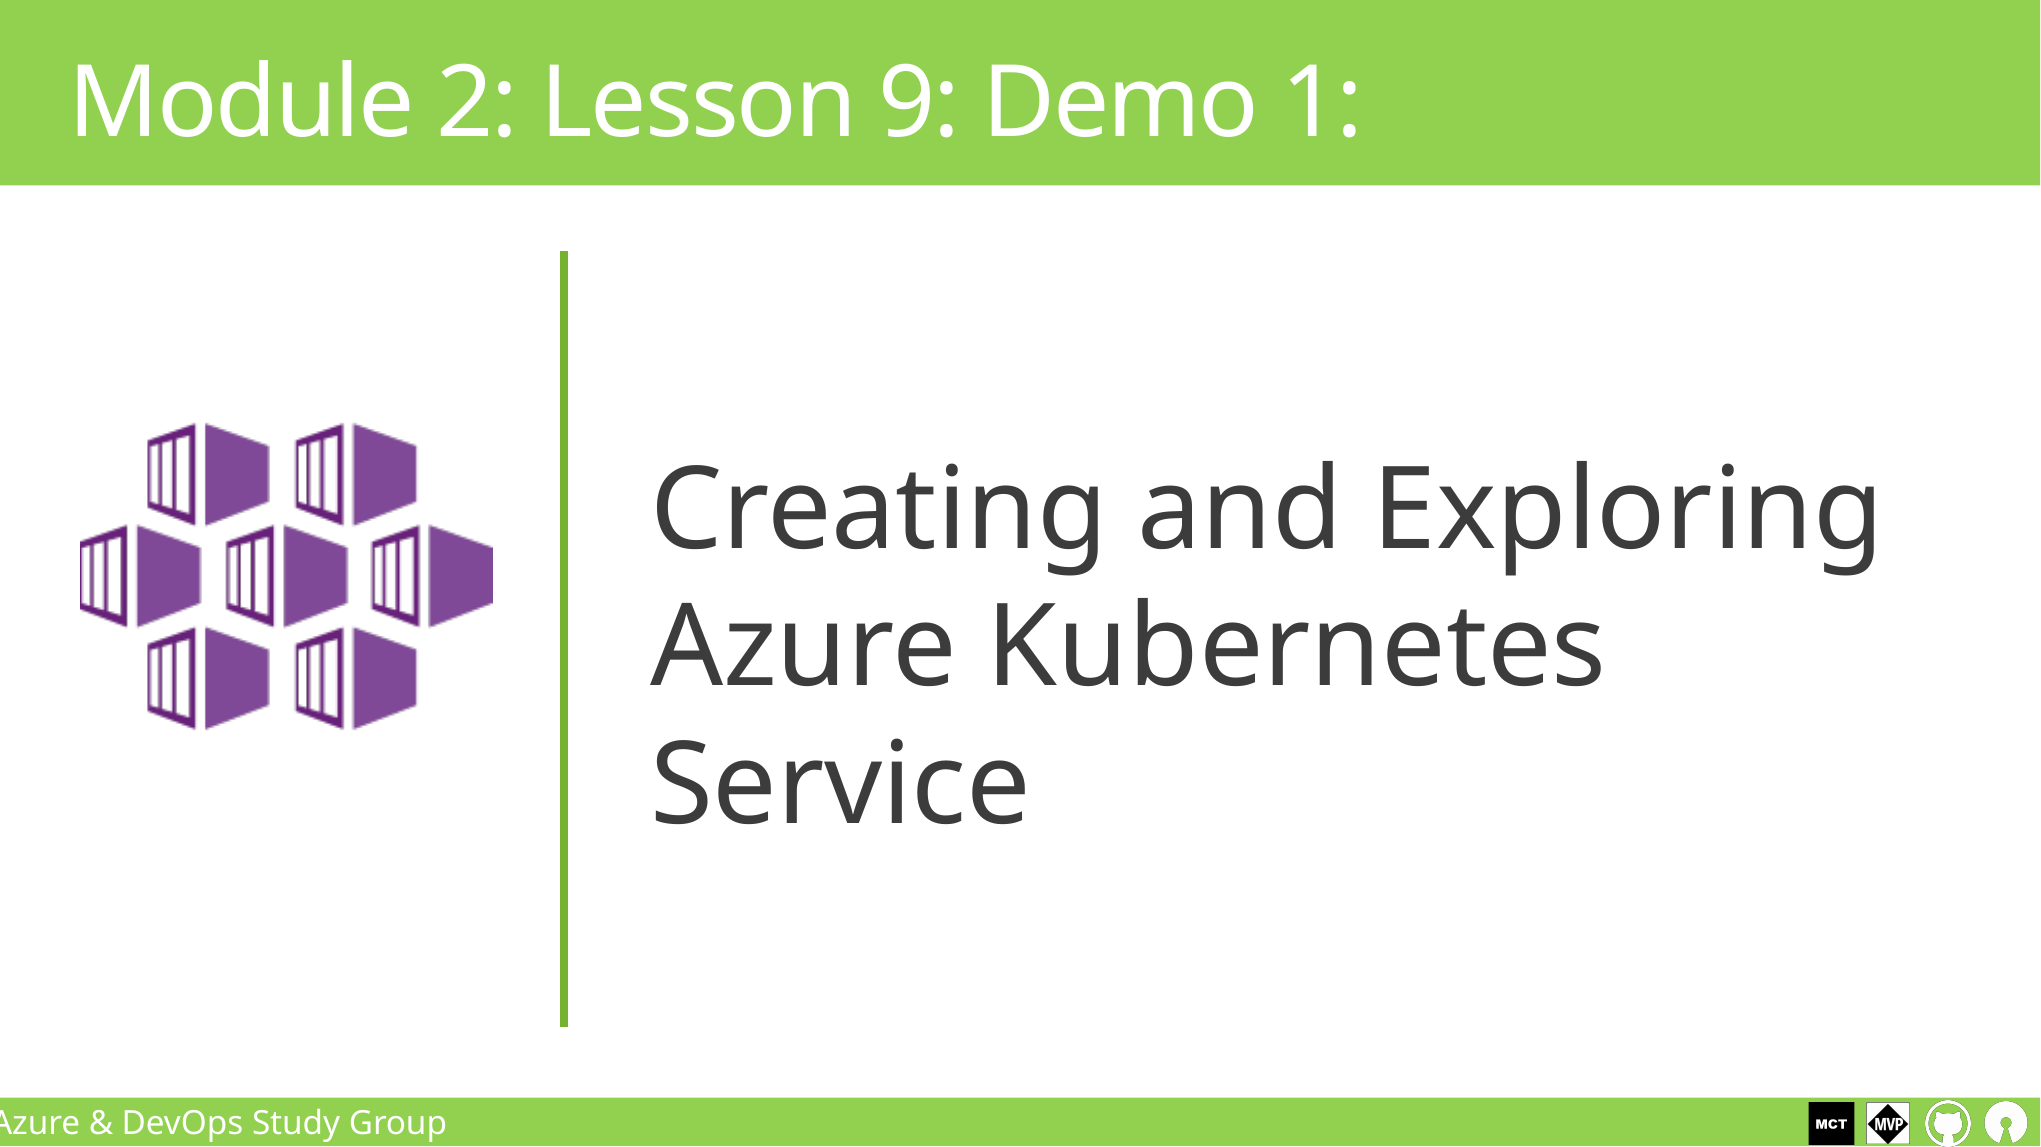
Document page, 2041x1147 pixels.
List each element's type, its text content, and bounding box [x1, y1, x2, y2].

picture [1866, 1102, 1910, 1144]
text_box Creating and Exploring Azure Kubernetes Service [635, 426, 1996, 854]
title Module 2: Lesson 9: Demo 1: [45, 35, 1996, 186]
picture [1982, 1098, 2030, 1146]
picture [1925, 1100, 1971, 1147]
picture [79, 370, 493, 784]
